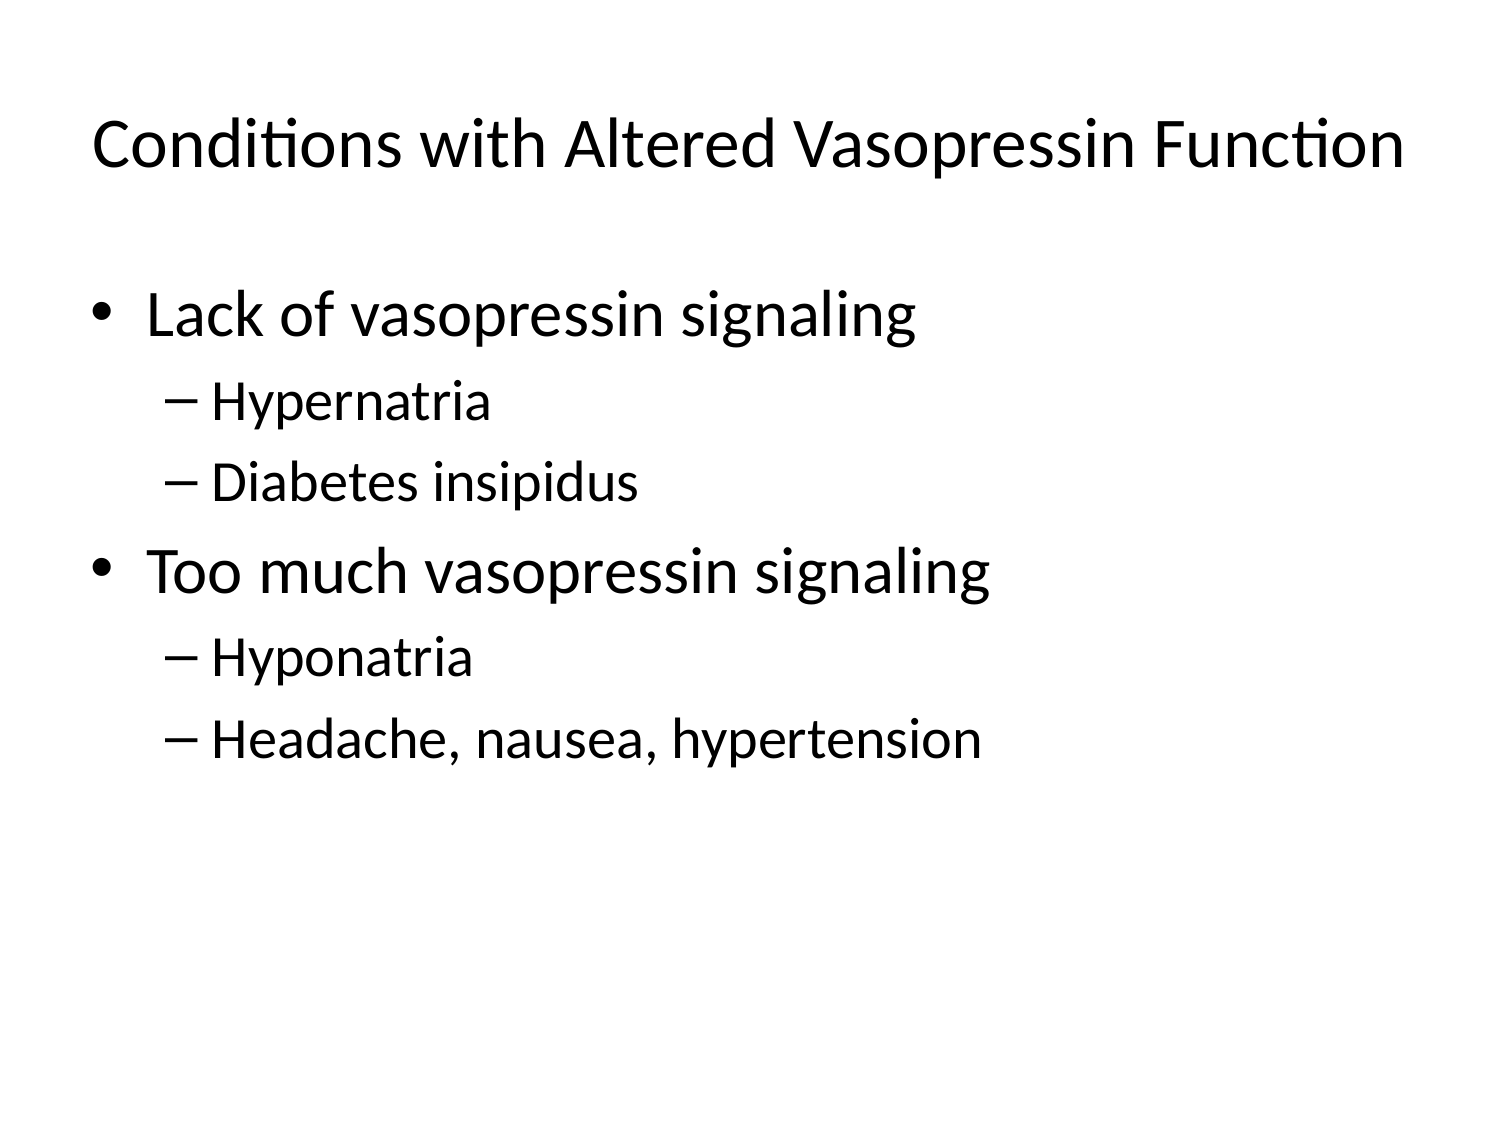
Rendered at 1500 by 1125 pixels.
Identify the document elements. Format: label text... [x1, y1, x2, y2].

title Conditions with Altered Vasopressin Function [75, 45, 1425, 233]
list Lack of vasopressin signaling Hypernatria Diabetes insipidus Too much vasopressin signaling Hyponatria Headache, nausea, hypertension [75, 262, 1425, 1005]
